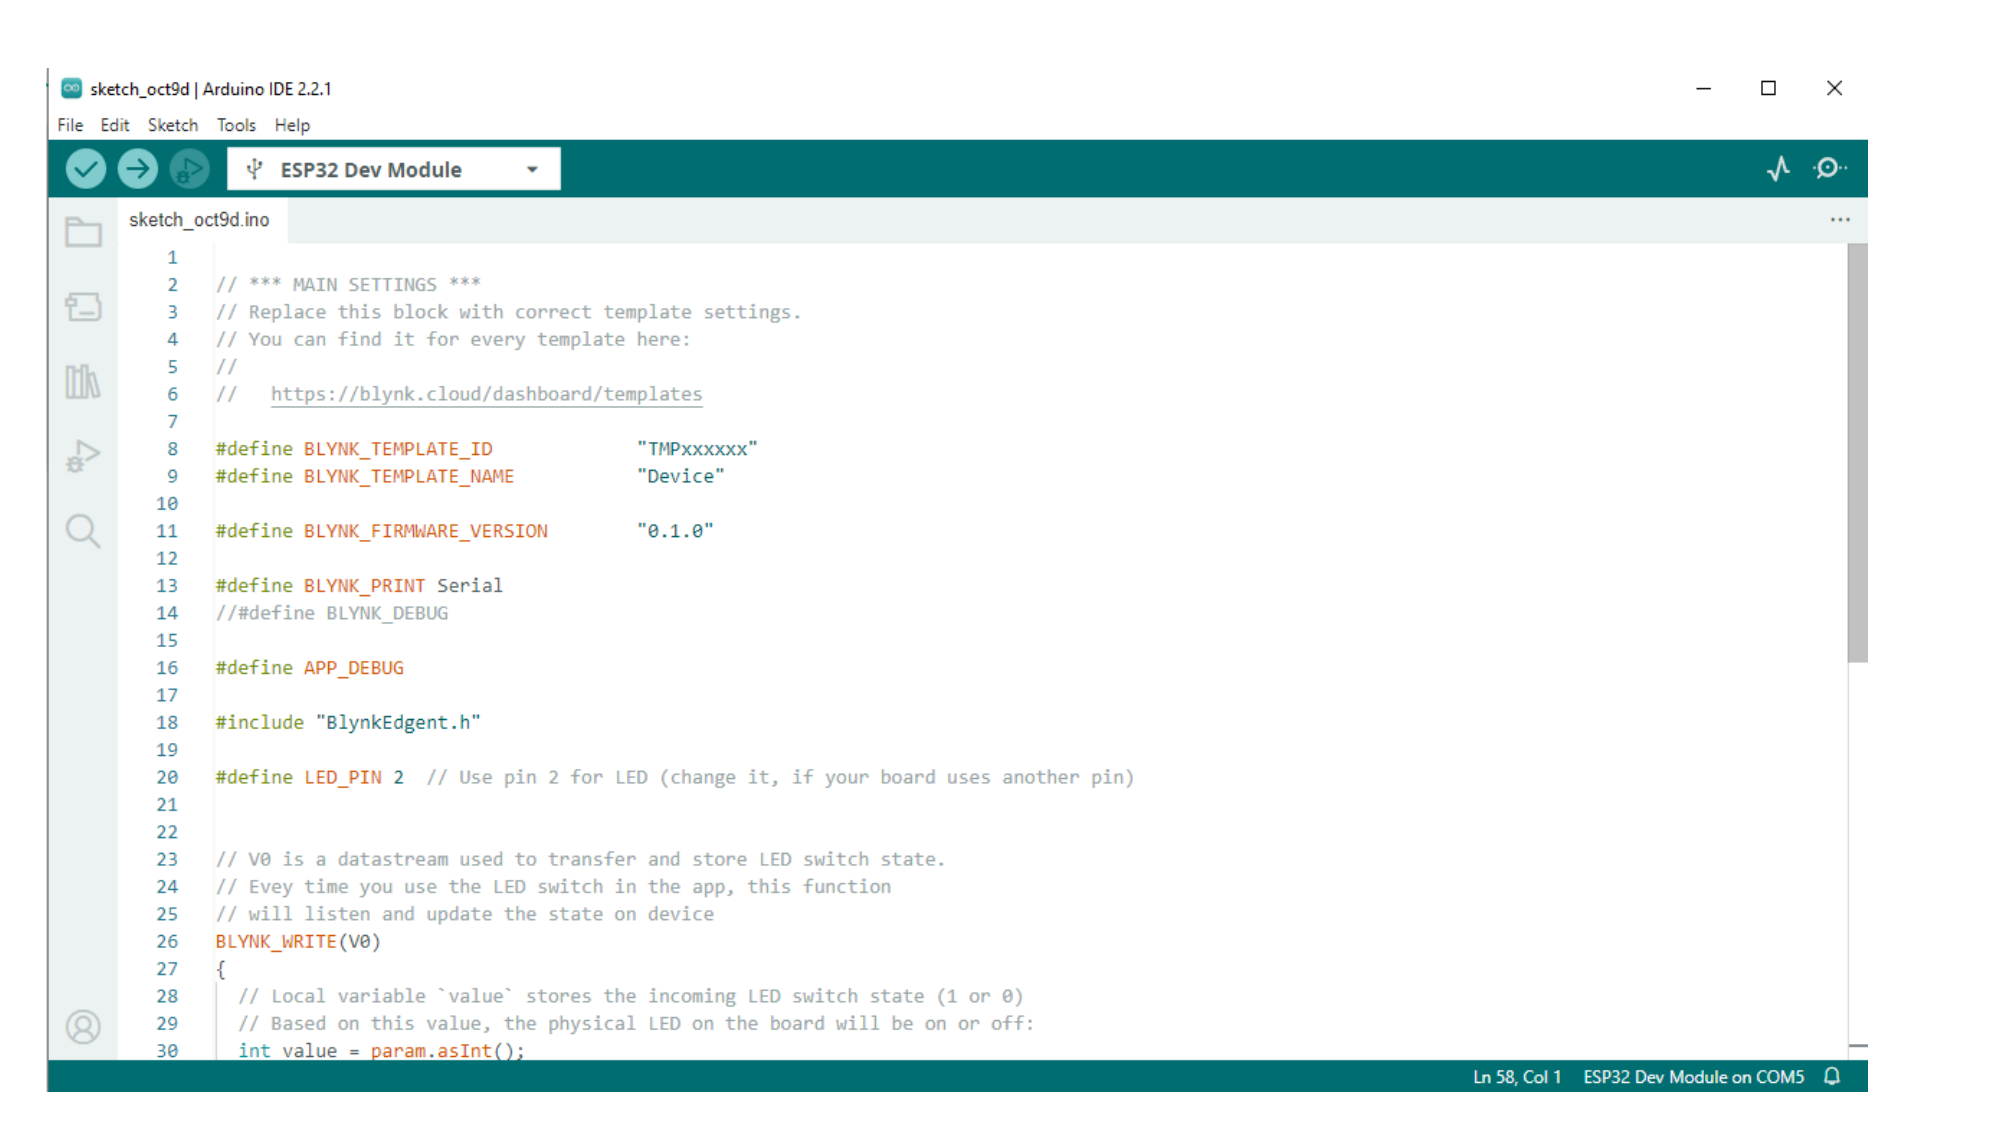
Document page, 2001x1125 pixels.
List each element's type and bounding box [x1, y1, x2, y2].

picture [46, 68, 1868, 1092]
